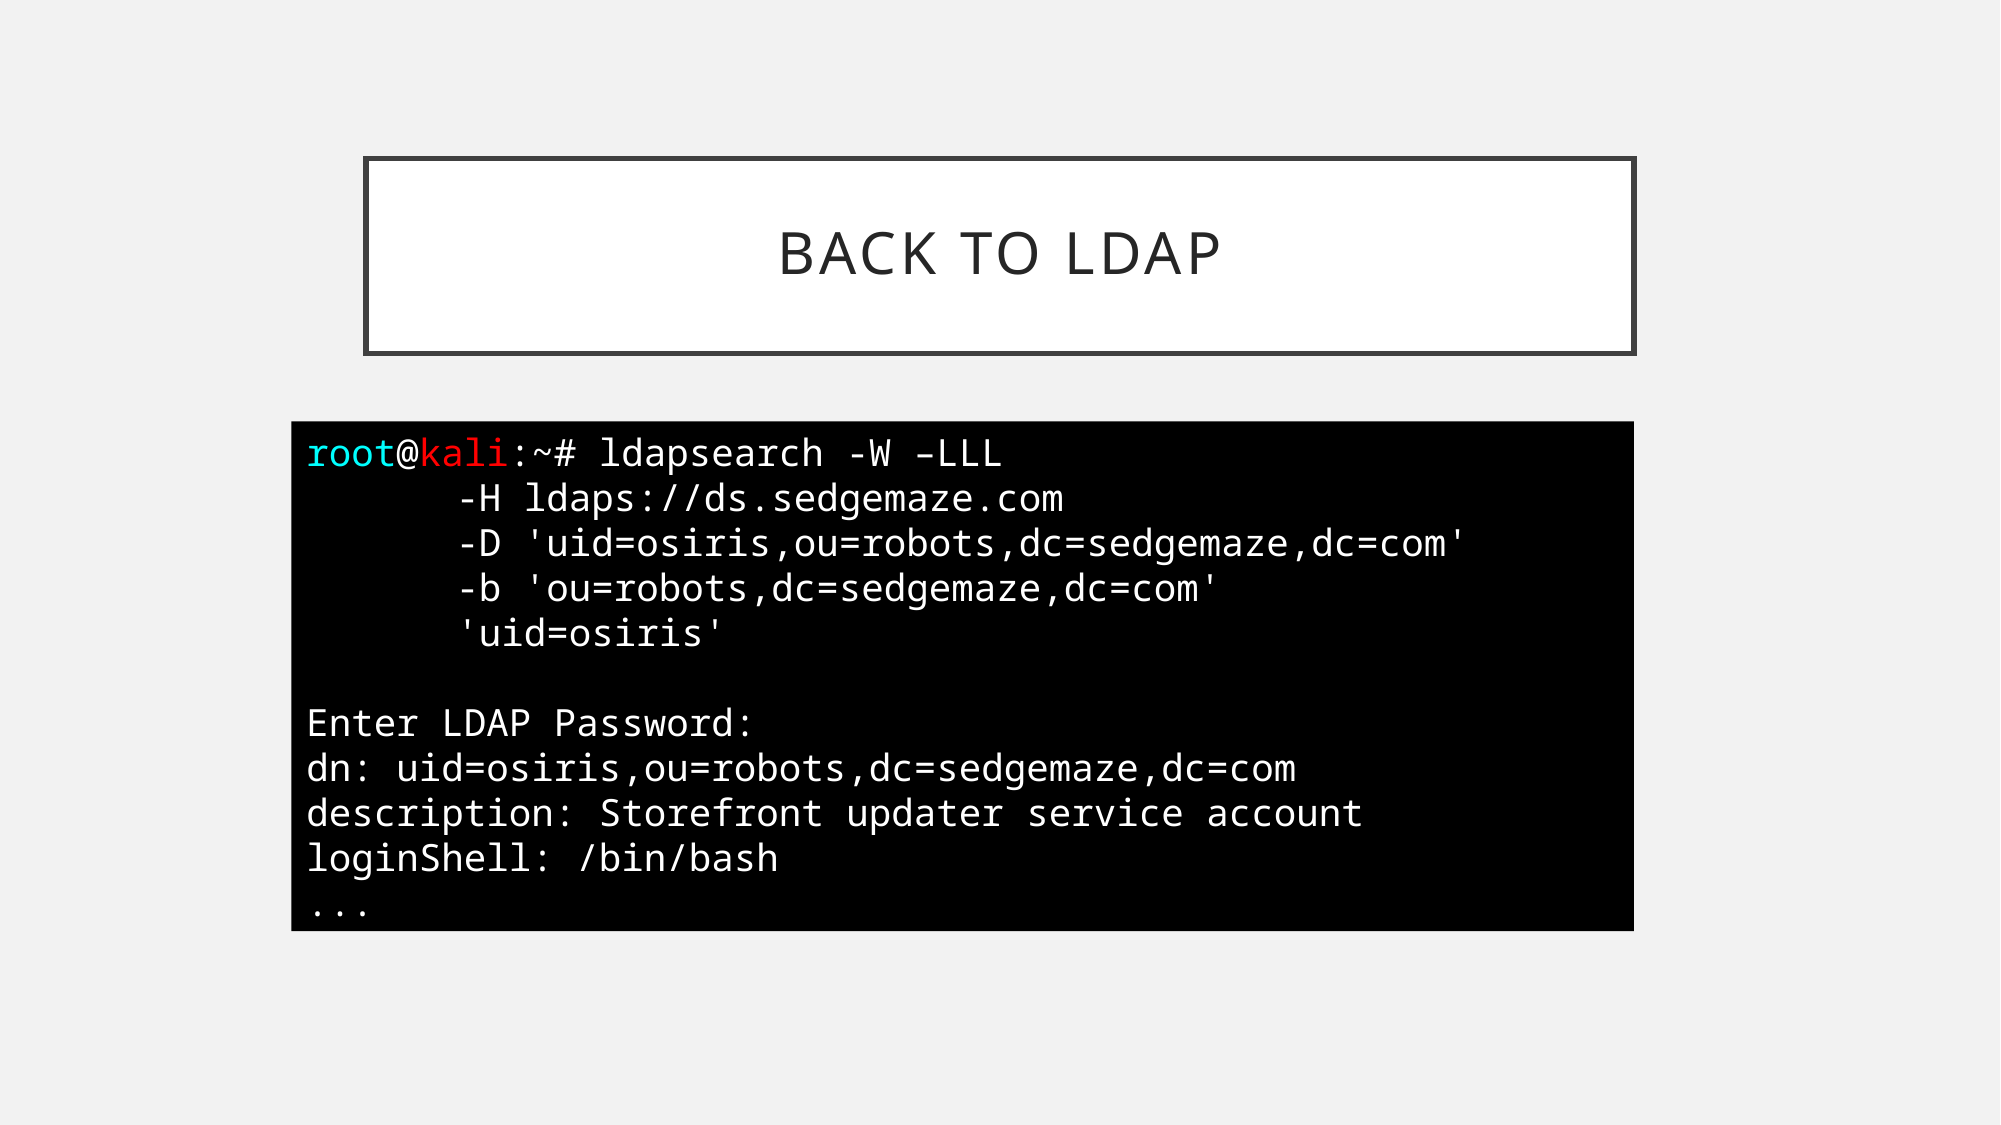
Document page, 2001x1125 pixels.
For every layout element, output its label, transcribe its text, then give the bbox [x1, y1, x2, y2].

text_box root@kali:~# ldapsearch -W –LLL -H ldaps://ds.sedgemaze.com -D 'uid=osiris,ou=robots,dc=sedgemaze,dc=com' -b 'ou=robots,dc=sedgemaze,dc=com' 'uid=osiris' Enter LDAP Password: dn: uid=osiris,ou=robots,dc=sedgemaze,dc=com description: Storefront updater service account loginShell: /bin/bash ... [291, 421, 1634, 932]
title Back to LDAP [363, 156, 1637, 356]
